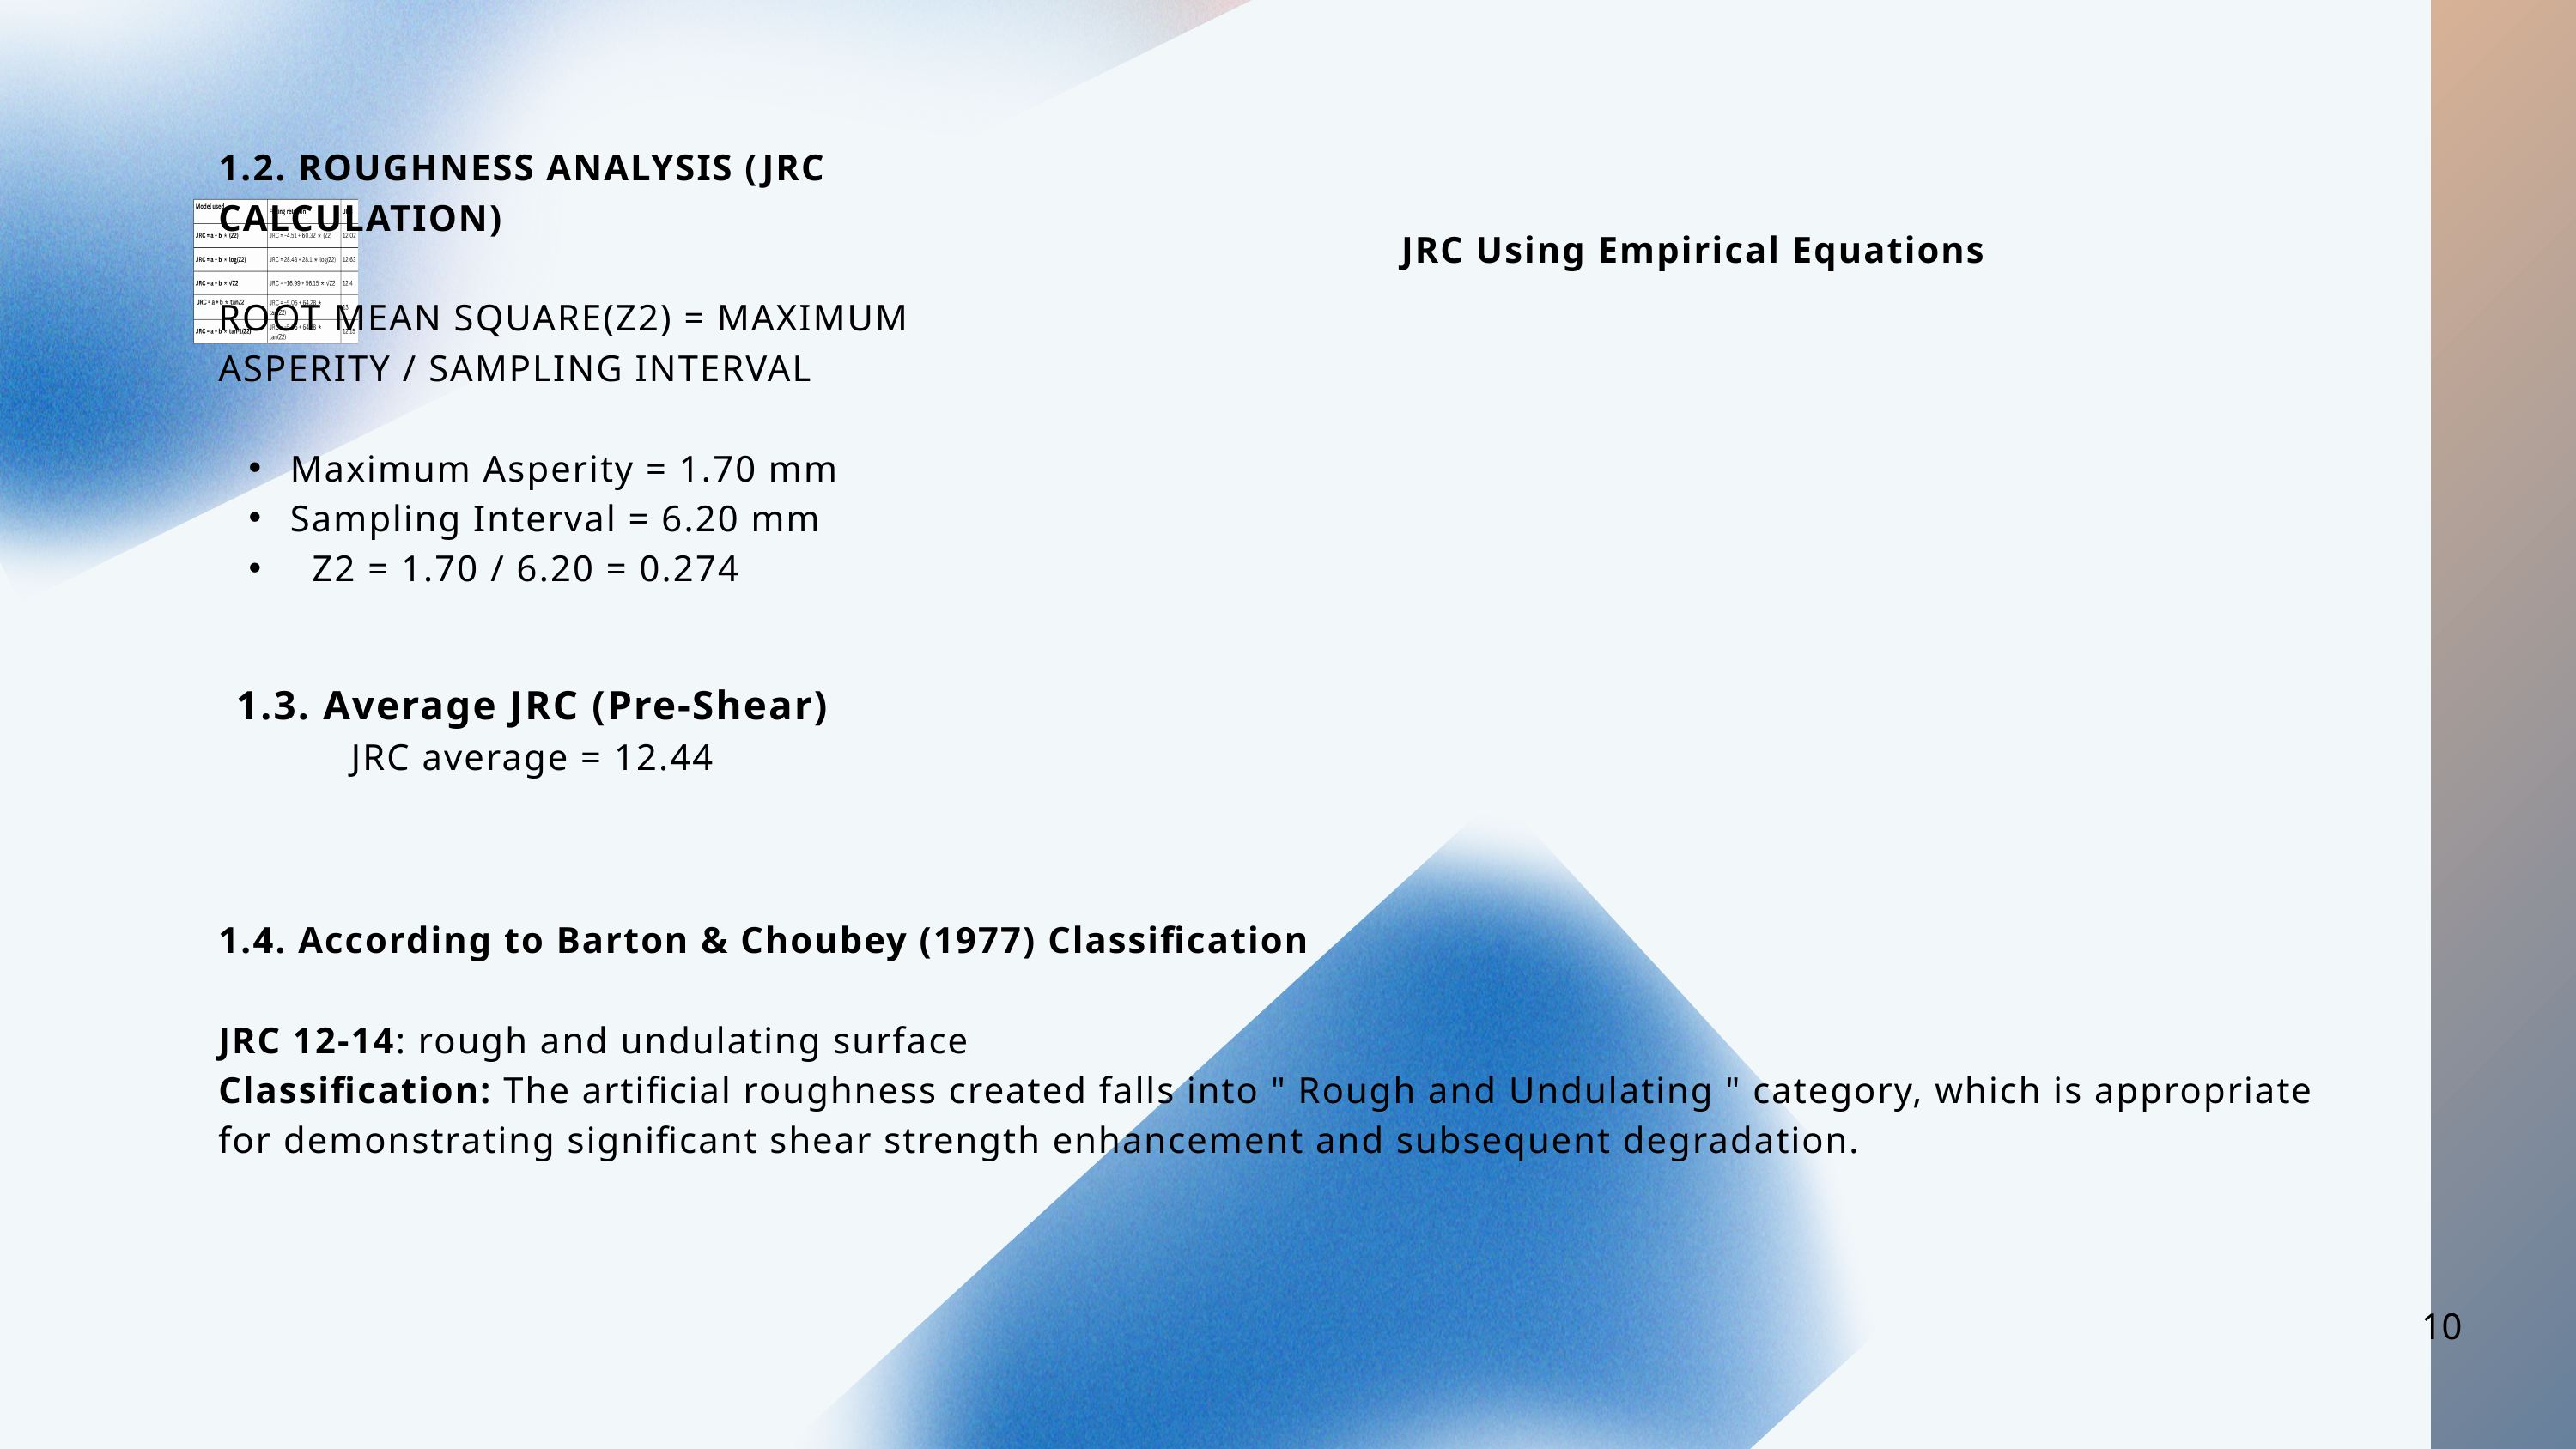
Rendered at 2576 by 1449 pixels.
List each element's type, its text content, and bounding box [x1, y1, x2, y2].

text_box [0, 0, 1252, 603]
text_box 1.2. ROUGHNESS ANALYSIS (JRC CALCULATION) ROOT MEAN SQUARE(Z2) = MAXIMUM ASPERITY / SAMPLING INTERVAL Maximum Asperity = 1.70 mm Sampling Interval = 6.20 mm Z2 = 1.70 / 6.20 = 0.274 [218, 137, 1115, 589]
text_box 1.4. According to Barton & Choubey (1977) Classification JRC 12-14: rough and undulating surface Classification: The artificial roughness created falls into " Rough and Undulating " category, which is appropriate for demonstrating significant shear strength enhancement and subsequent degradation. [218, 910, 2376, 1161]
text_box [783, 1161, 1940, 1449]
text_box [2430, 0, 2576, 1449]
text_box 10 [2421, 1296, 2427, 1348]
text_box 1.3. Average JRC (Pre-Shear) JRC average = 12.44 [218, 672, 847, 779]
text_box JRC Using Empirical Equations [1400, 220, 1986, 270]
picture [179, 179, 218, 358]
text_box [1199, 339, 1997, 871]
text_box [1372, 879, 1606, 910]
